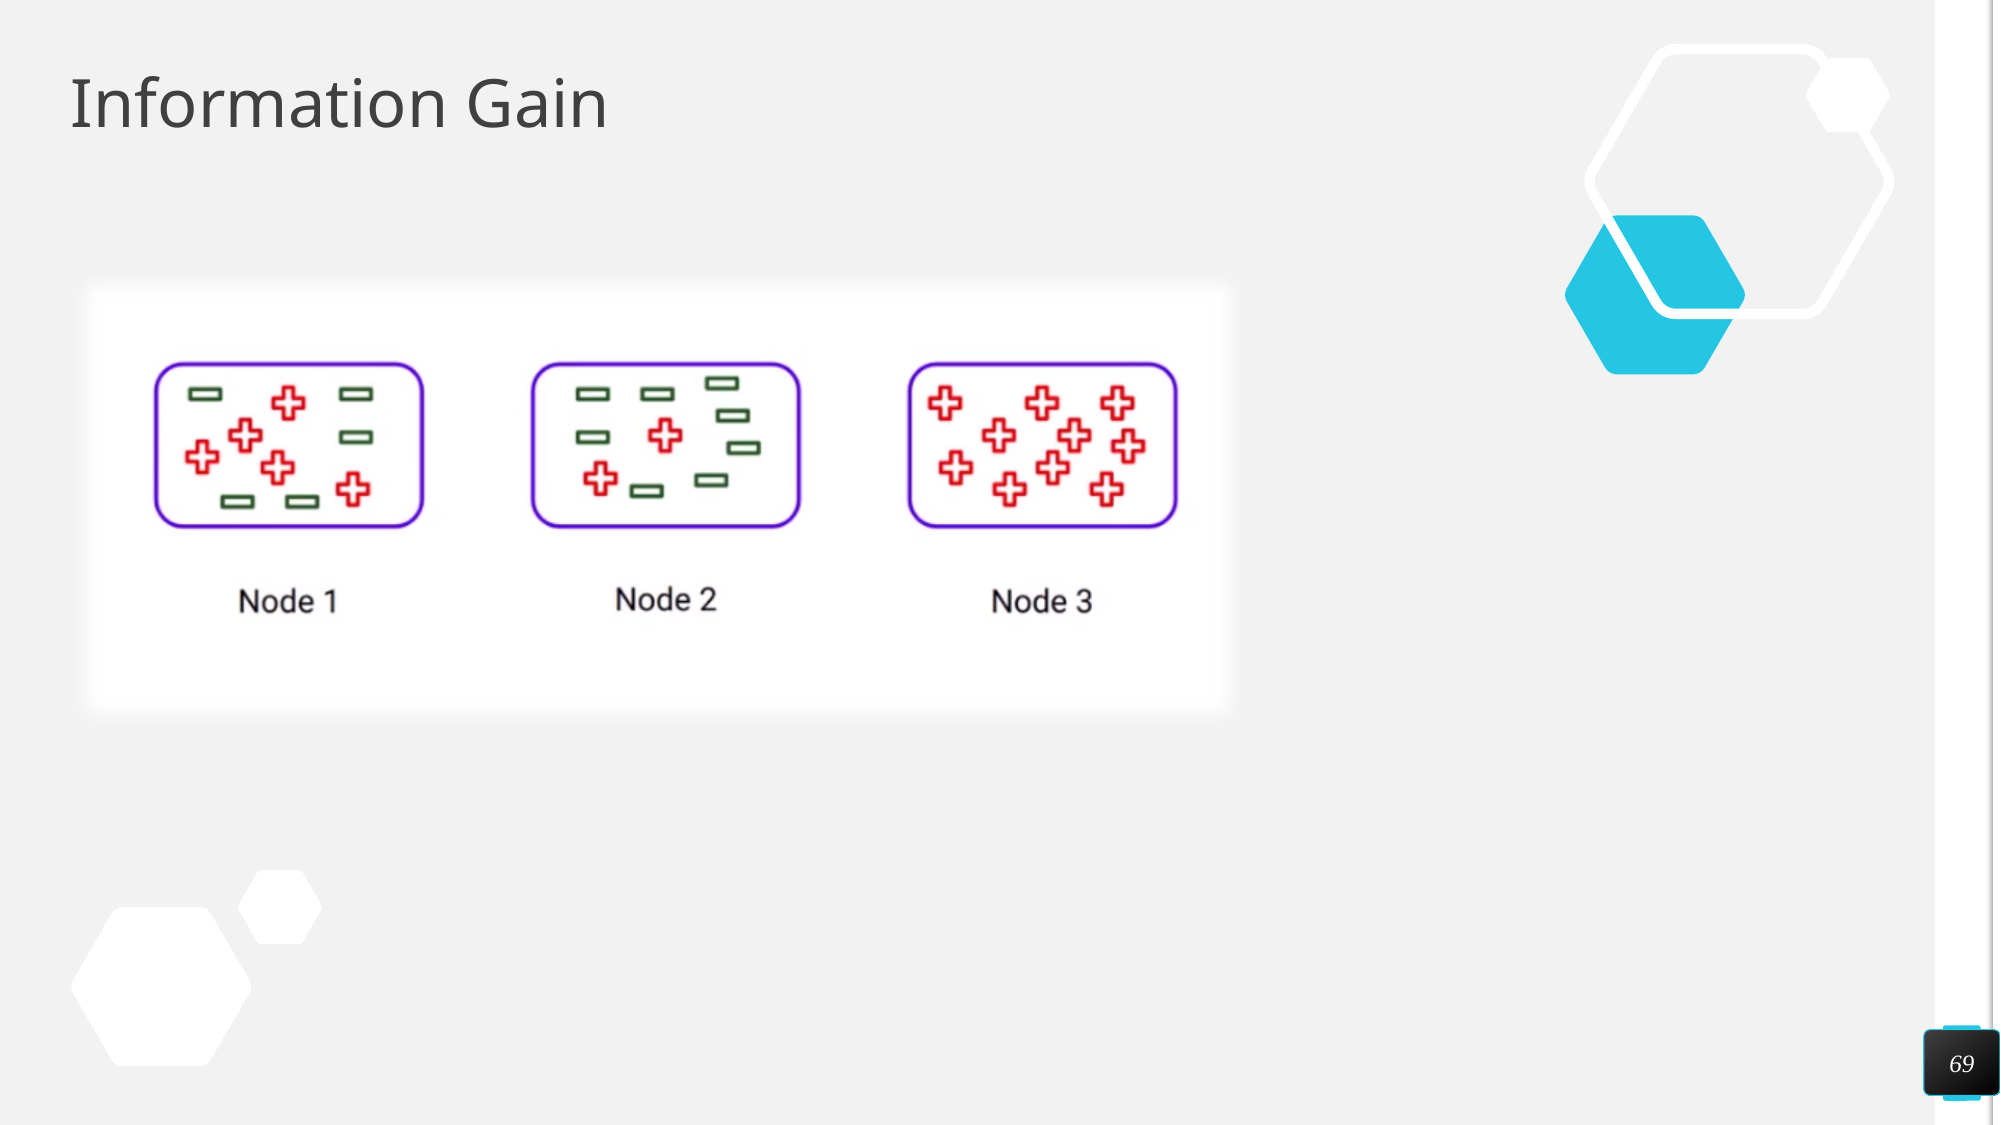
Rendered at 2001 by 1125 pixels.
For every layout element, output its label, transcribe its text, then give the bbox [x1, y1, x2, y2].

slide_number 69 [1923, 1029, 2000, 1096]
title Information Gain [70, 70, 1930, 142]
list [70, 268, 1246, 729]
